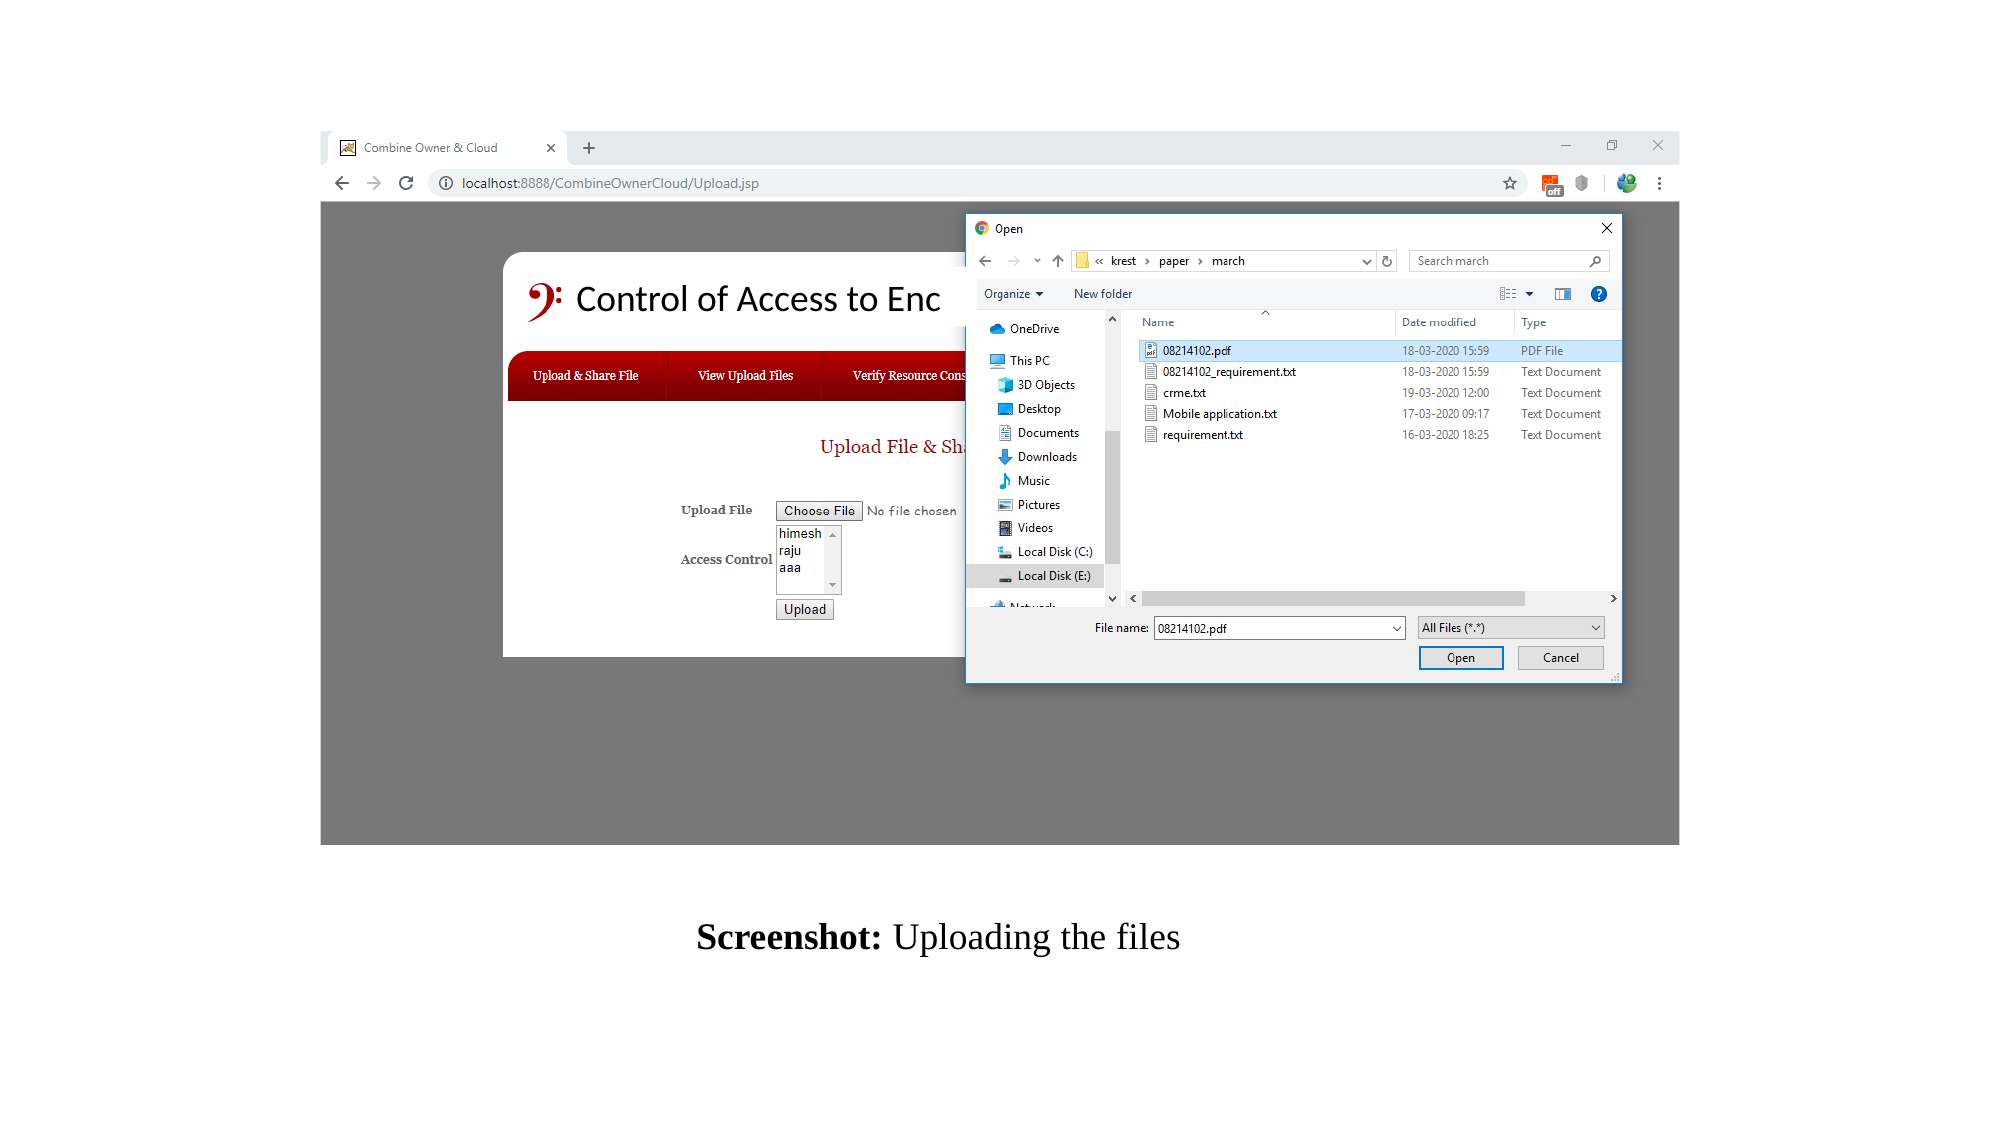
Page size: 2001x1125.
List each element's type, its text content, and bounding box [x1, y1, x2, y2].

text_box Screenshot: Uploading the files [681, 904, 1709, 1010]
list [320, 131, 1680, 845]
